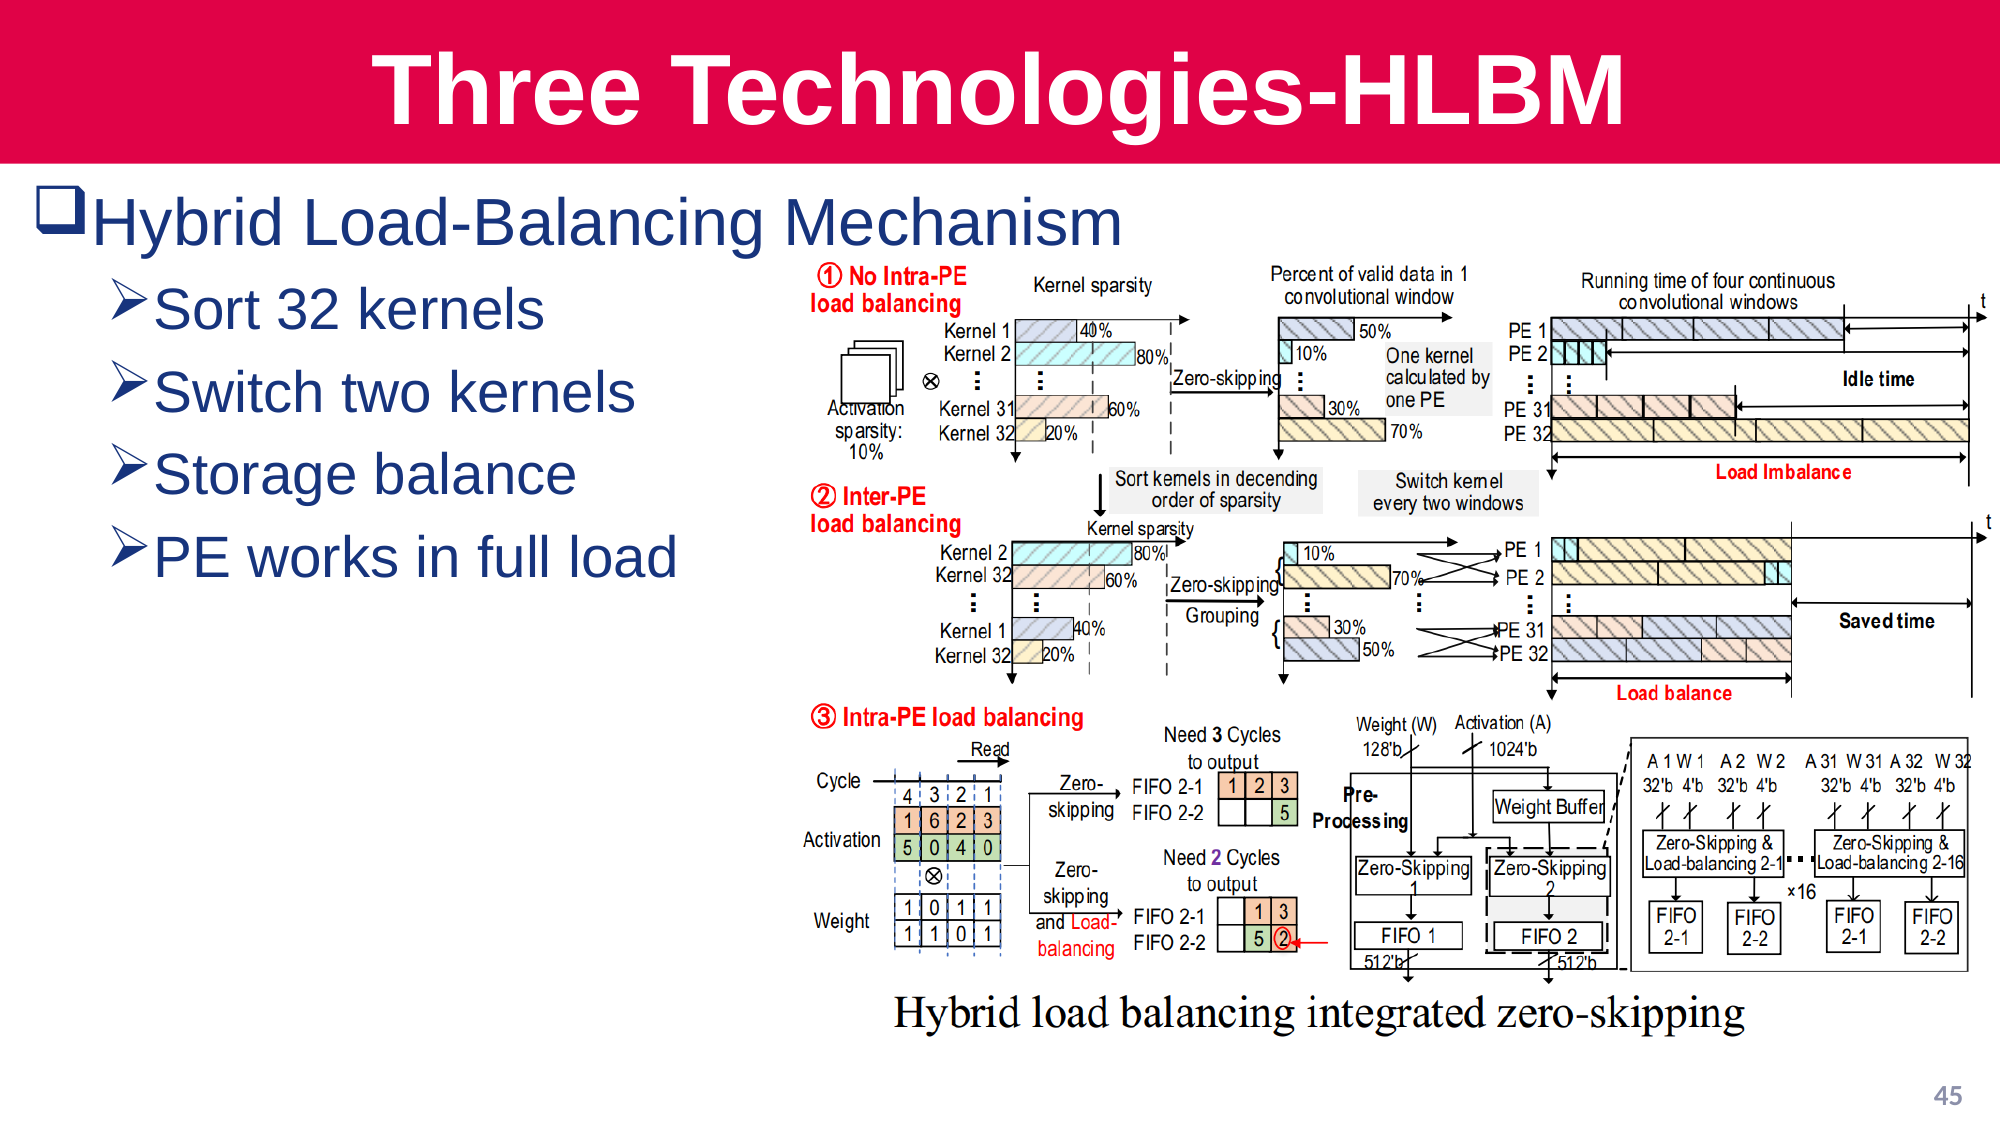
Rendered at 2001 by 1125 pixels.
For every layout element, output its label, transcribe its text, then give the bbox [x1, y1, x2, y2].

slide_number 45 [1856, 1063, 1979, 1124]
title Three Technologies-HLBM [16, 16, 1984, 153]
list Hybrid Load-Balancing Mechanism Sort 32 kernels Switch two kernels Storage balance PE works in full load [16, 171, 1984, 1100]
picture [791, 259, 2000, 1042]
